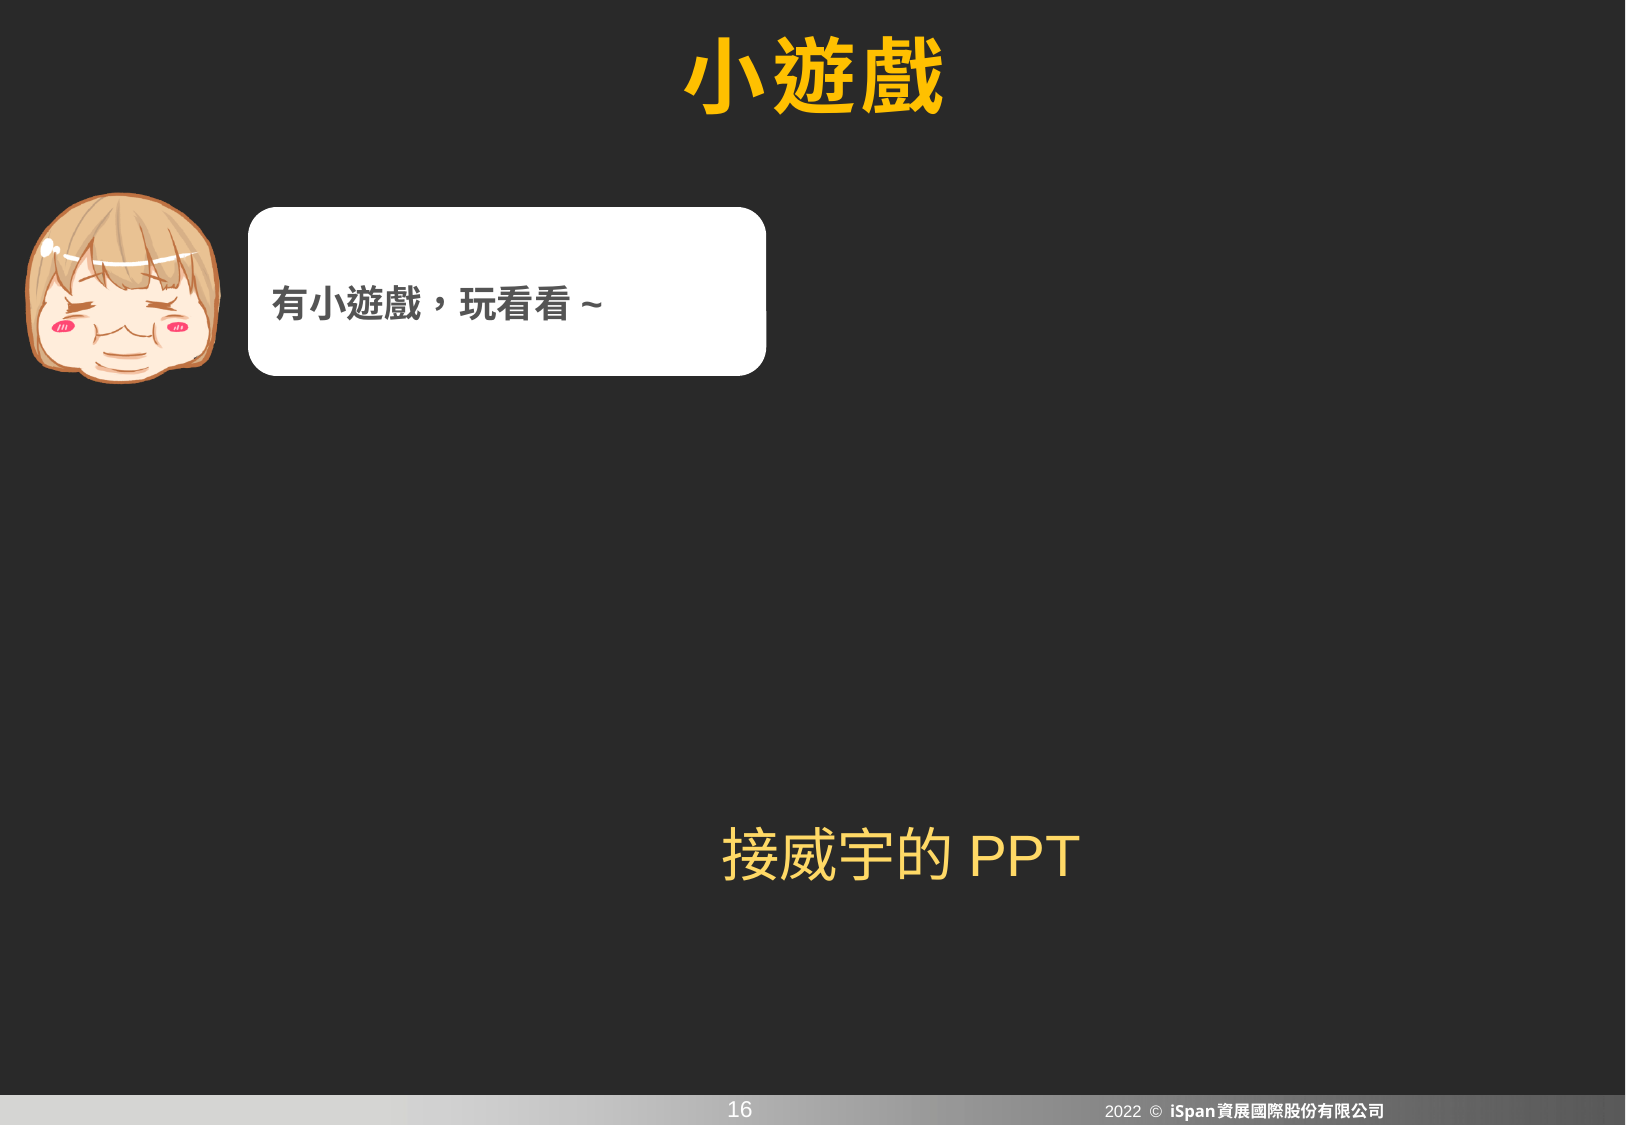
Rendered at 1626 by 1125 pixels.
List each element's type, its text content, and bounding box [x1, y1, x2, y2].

title 小遊戲 [103, 0, 1525, 149]
text_box 有小遊戲，玩看看~ [248, 207, 767, 376]
picture [0, 0, 1626, 1125]
text_box 接威宇的PPT [564, 810, 1238, 896]
